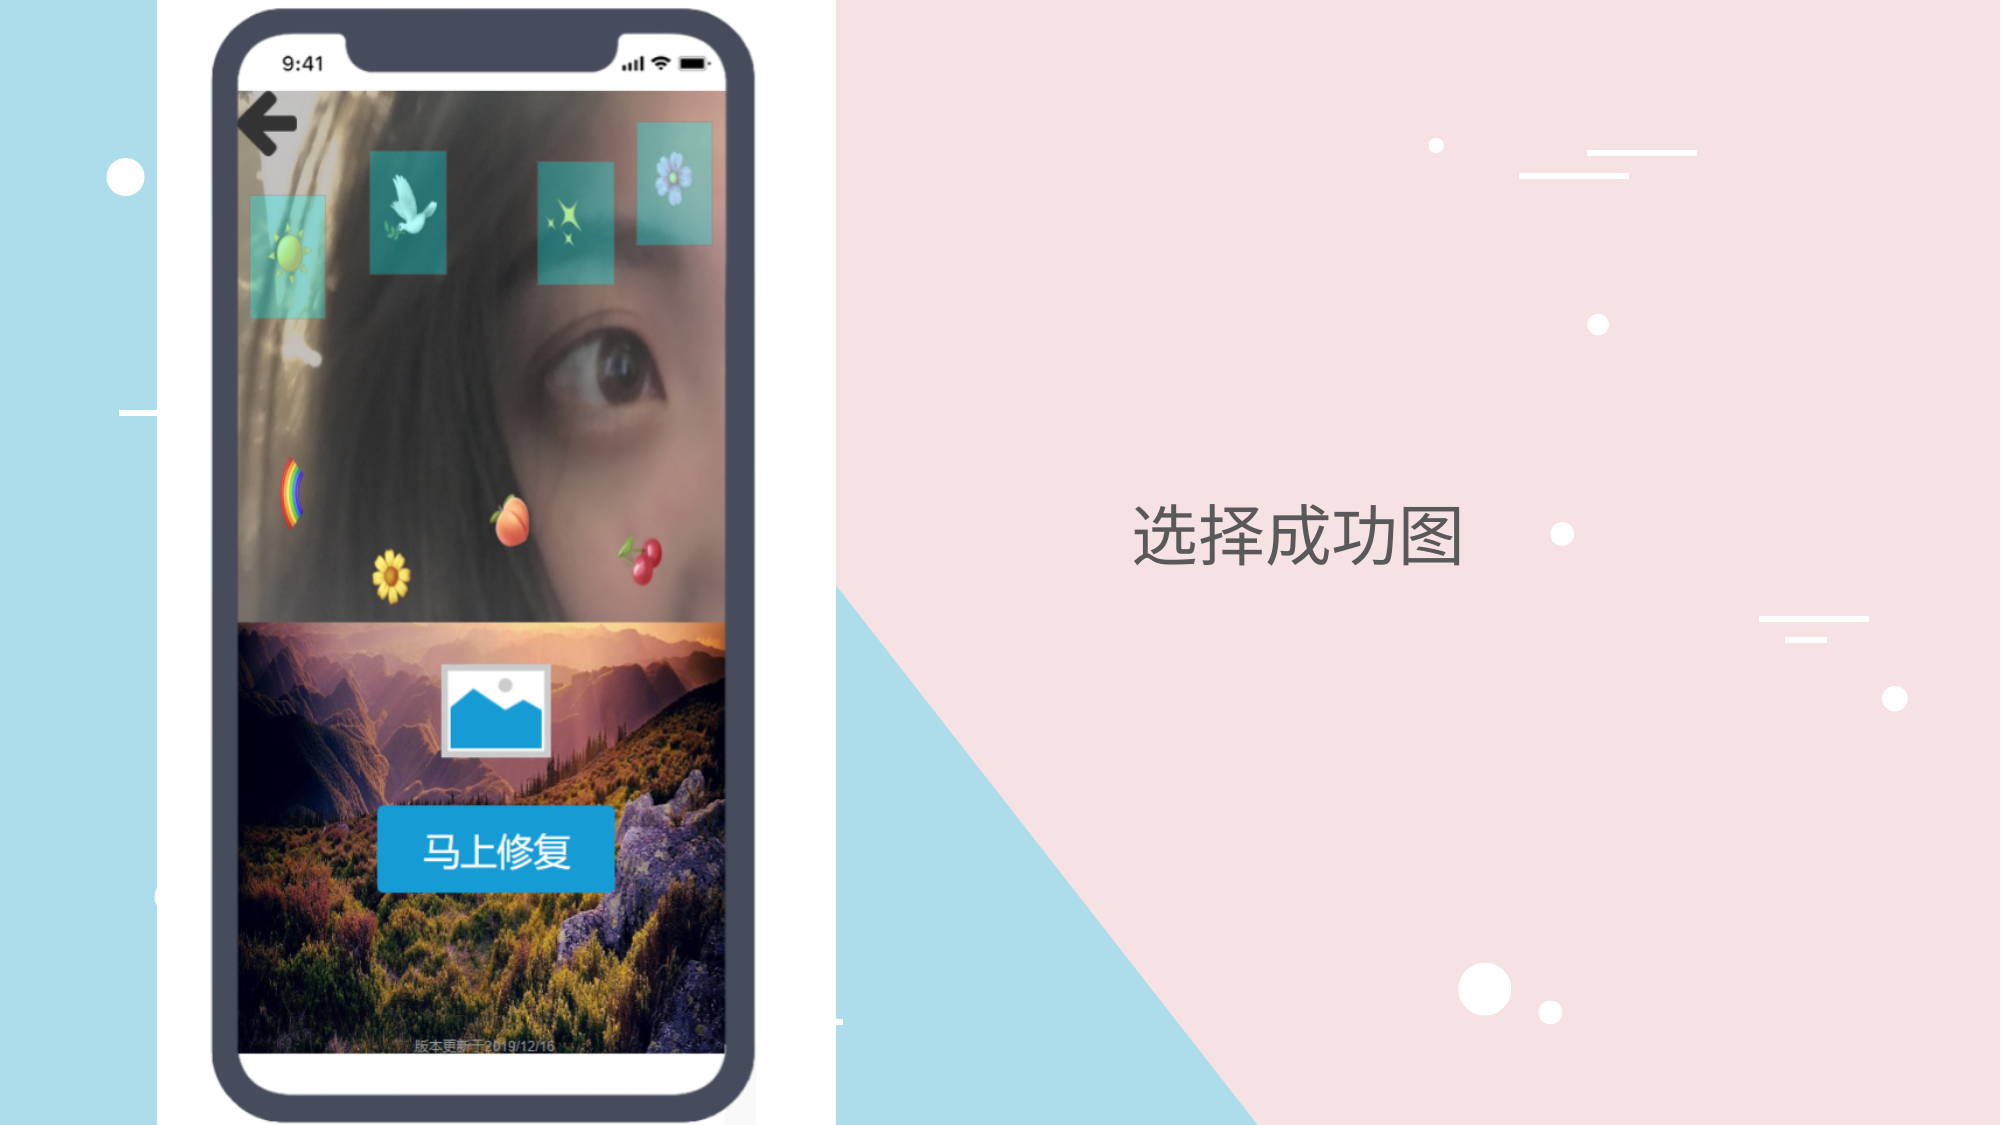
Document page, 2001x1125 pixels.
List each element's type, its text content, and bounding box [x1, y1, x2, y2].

text_box [1457, 961, 1513, 1017]
text_box [0, 0, 157, 1125]
text_box [1537, 999, 1564, 1026]
text_box [105, 156, 146, 198]
text_box 选择成功图 [1116, 486, 1698, 581]
text_box [1881, 684, 1909, 713]
picture [157, 0, 836, 1125]
text_box [1427, 136, 1445, 155]
text_box [836, 583, 1259, 1125]
text_box [153, 885, 157, 908]
text_box [1586, 312, 1610, 337]
